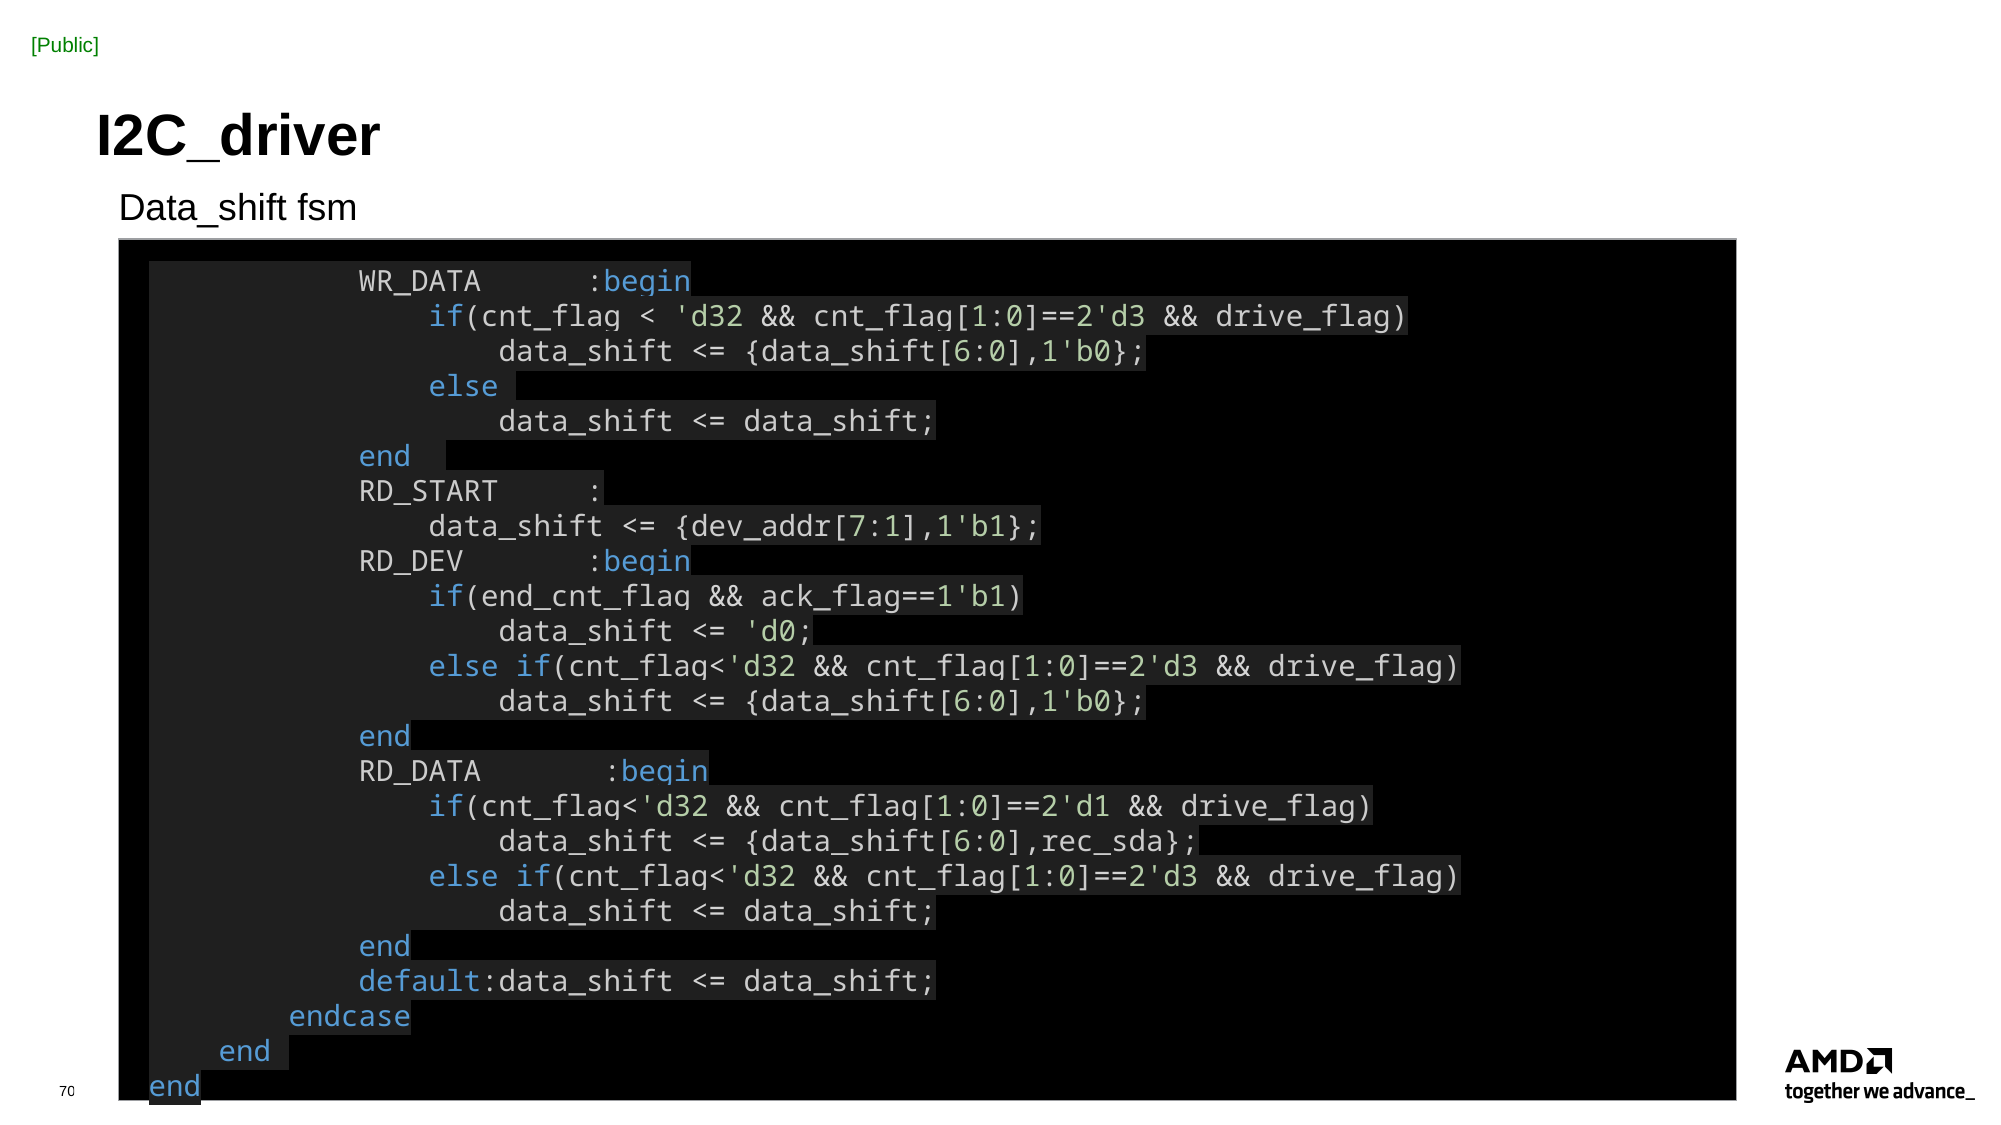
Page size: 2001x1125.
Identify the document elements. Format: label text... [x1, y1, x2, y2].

text_box WR_DATA :begin if(cnt_flag < 'd32 && cnt_flag[1:0]==2'd3 && drive_flag) data_shift <= {data_shift[6:0],1'b0}; else data_shift <= data_shift; end RD_START : data_shift <= {dev_addr[7:1],1'b1}; RD_DEV :begin if(end_cnt_flag && ack_flag==1'b1) data_shift <= 'd0; else if(cnt_flag<'d32 && cnt_flag[1:0]==2'd3 && drive_flag) data_shift <= {data_shift[6:0],1'b0}; end RD_DATA :begin if(cnt_flag<'d32 && cnt_flag[1:0]==2'd1 && drive_flag) data_shift <= {data_shift[6:0],rec_sda}; else if(cnt_flag<'d32 && cnt_flag[1:0]==2'd3 && drive_flag) data_shift <= data_shift; end default:data_shift <= data_shift; endcase end end [118, 238, 1737, 1101]
title I2C_driver [96, 97, 1904, 168]
picture [1785, 1048, 1975, 1103]
text_box Data_shift fsm [118, 183, 1270, 229]
